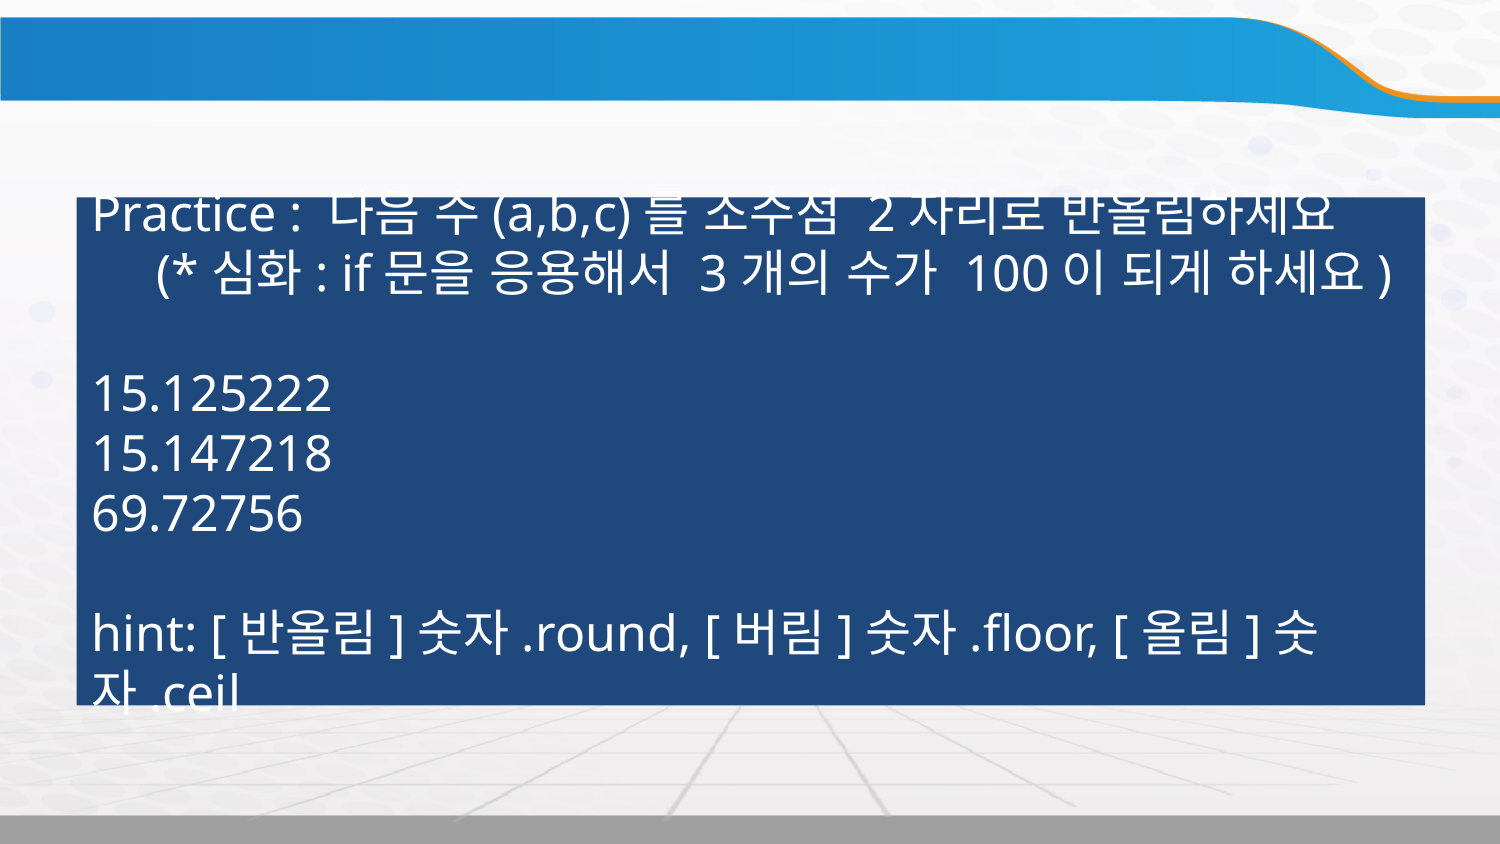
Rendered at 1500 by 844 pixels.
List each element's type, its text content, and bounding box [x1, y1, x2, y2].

picture [0, 0, 1500, 844]
text_box Practice : 다음 수(a,b,c)를 소수점 2자리로 반올림하세요 (*심화: if문을 응용해서 3개의 수가 100이 되게 하세요) 15.125222 15.147218 69.72756 hint: [반올림]숫자.round, [버림]숫자.floor, [올림]숫자.ceil [76, 197, 1426, 706]
